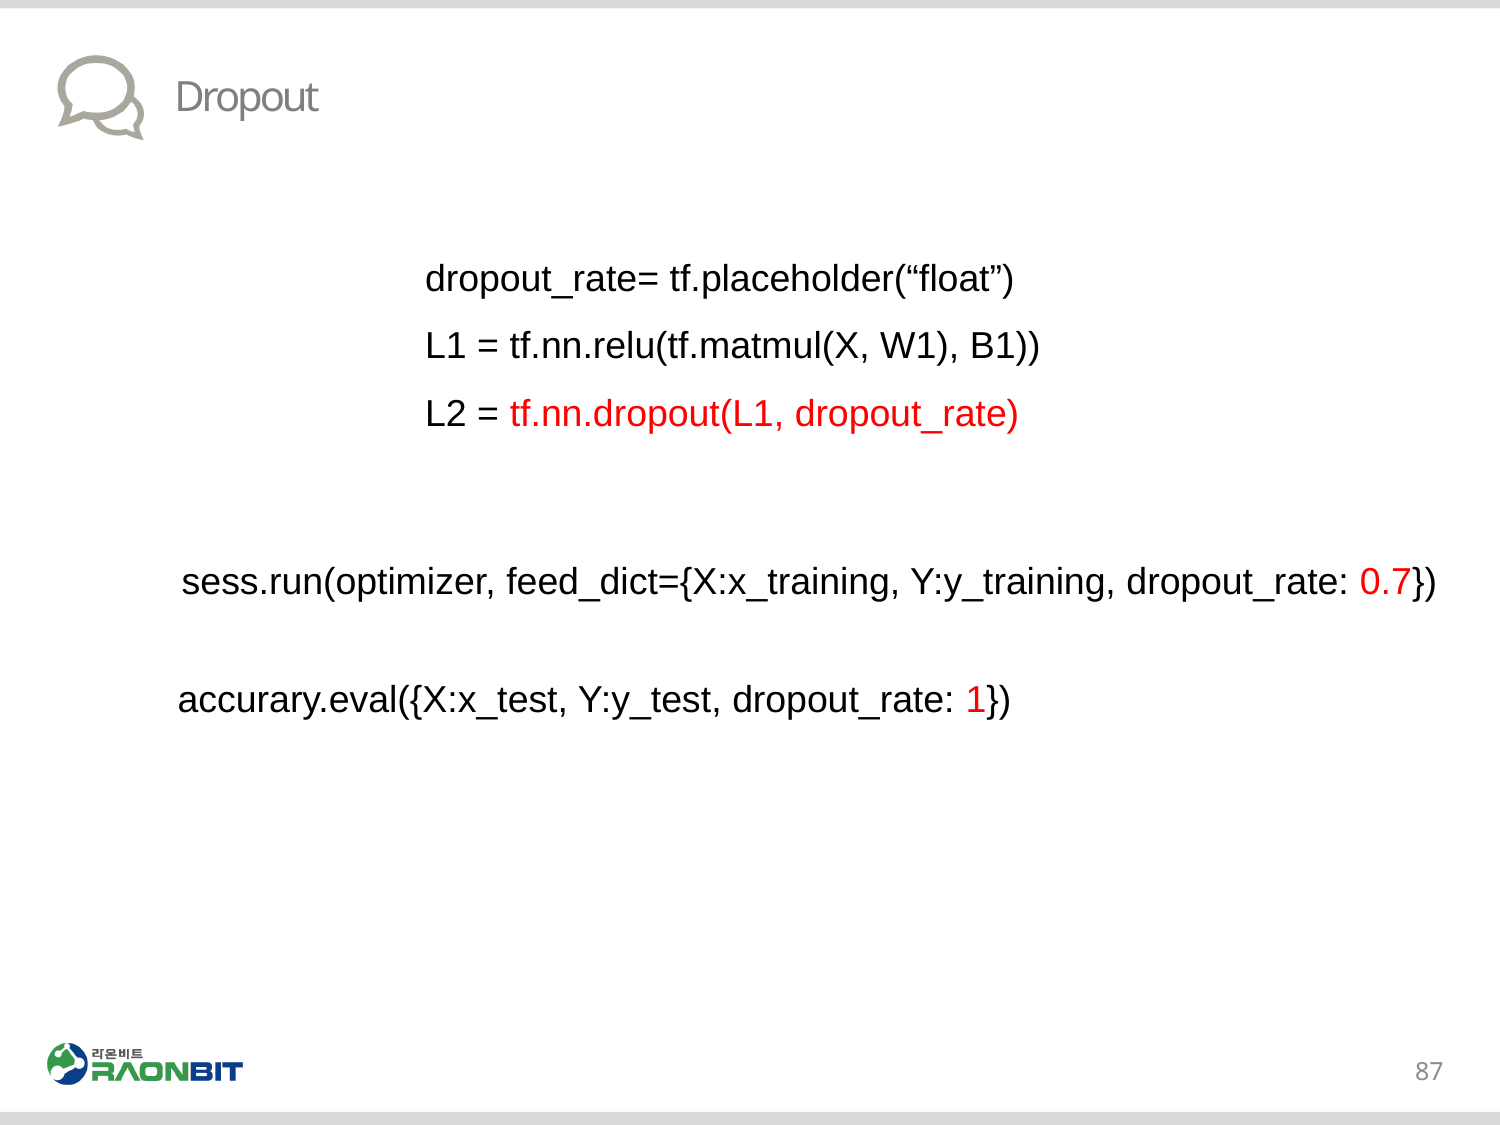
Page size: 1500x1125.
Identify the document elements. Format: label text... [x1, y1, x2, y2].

text_box dropout_rate= tf.placeholder(“float”) L1 = tf.nn.relu(tf.matmul(X, W1), B1)) L2 = tf.nn.dropout(L1, dropout_rate) [410, 223, 1057, 442]
text_box sess.run(optimizer, feed_dict={X:x_training, Y:y_training, dropout_rate: 0.7}) [166, 527, 1452, 610]
text_box accurary.eval({X:x_test, Y:y_test, dropout_rate: 1}) [162, 645, 1027, 728]
picture [47, 1043, 243, 1085]
title Dropout [159, 48, 1425, 141]
slide_number 87 [1328, 1042, 1459, 1103]
